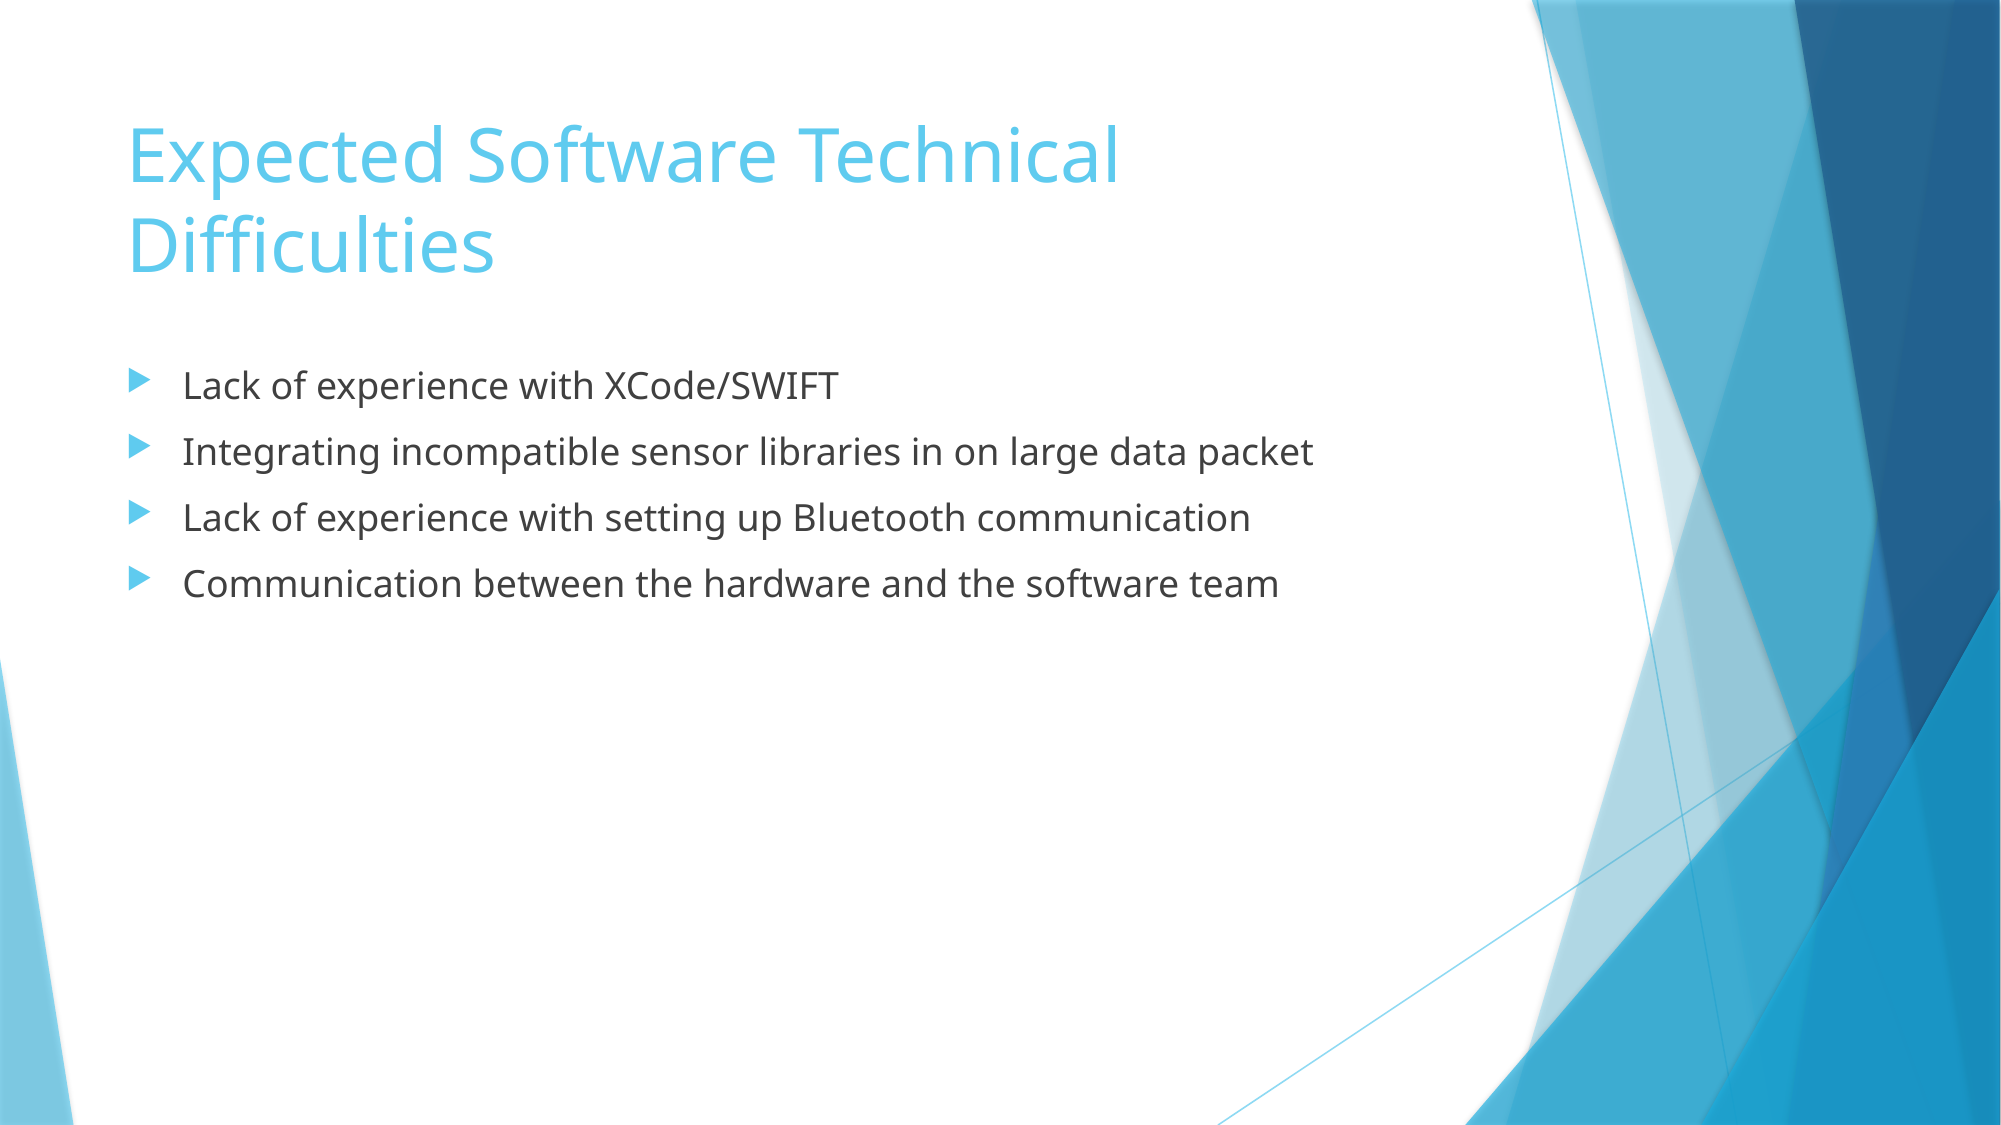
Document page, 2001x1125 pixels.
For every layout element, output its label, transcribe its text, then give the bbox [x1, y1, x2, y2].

list Lack of experience with XCode/SWIFT Integrating incompatible sensor libraries in on large data packet Lack of experience with setting up Bluetooth communication Communication between the hardware and the software team [111, 354, 1522, 992]
title Expected Software Technical Difficulties [111, 99, 1522, 317]
